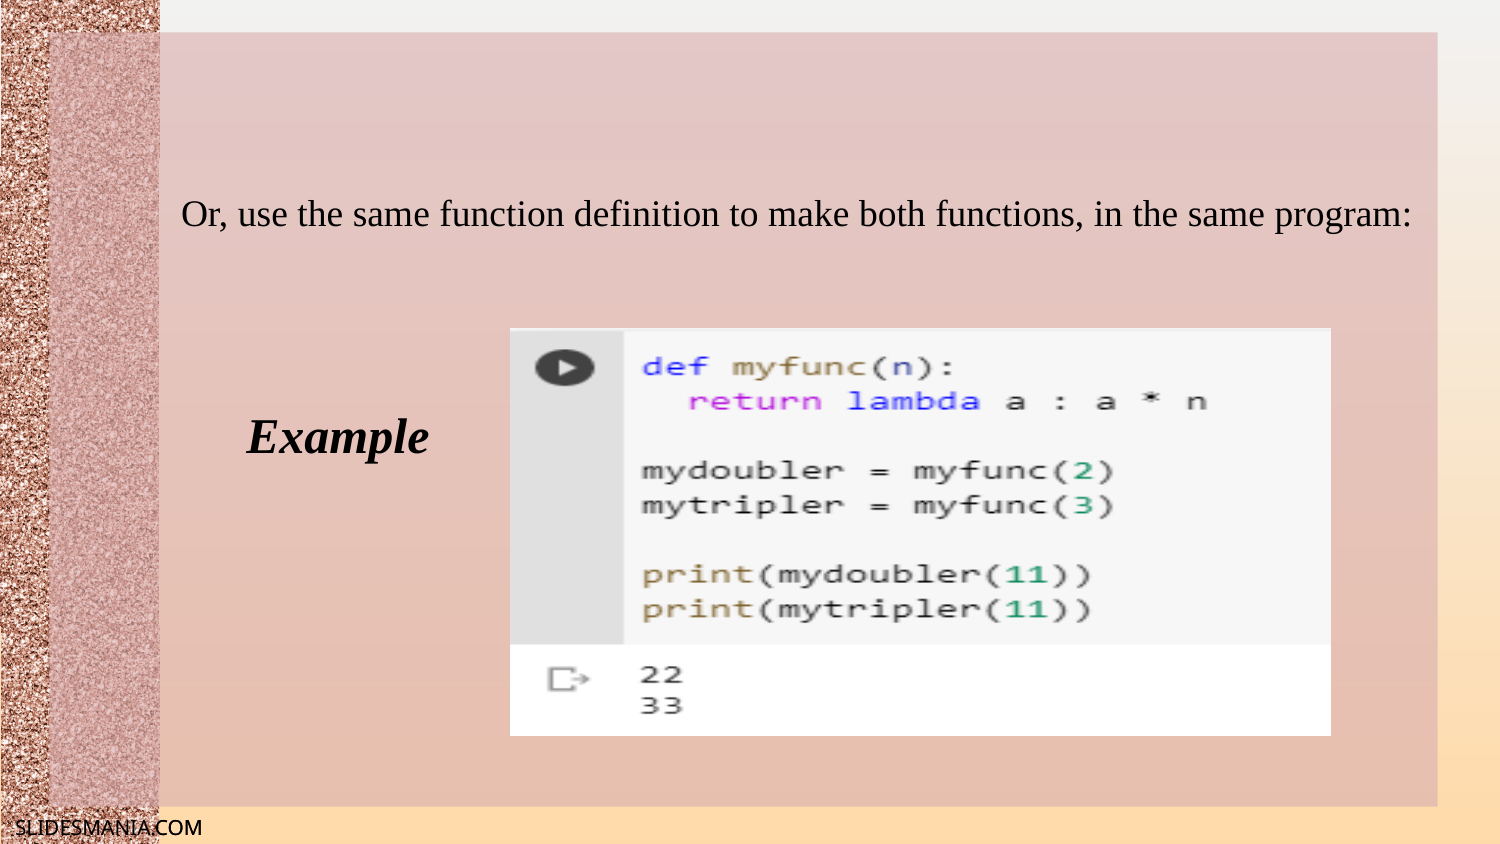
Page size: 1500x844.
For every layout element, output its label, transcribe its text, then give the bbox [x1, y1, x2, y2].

text_box Or, use the same function definition to make both functions, in the same program: [166, 181, 1435, 242]
text_box Example [231, 396, 445, 472]
picture [0, 0, 160, 844]
picture [510, 327, 1331, 736]
